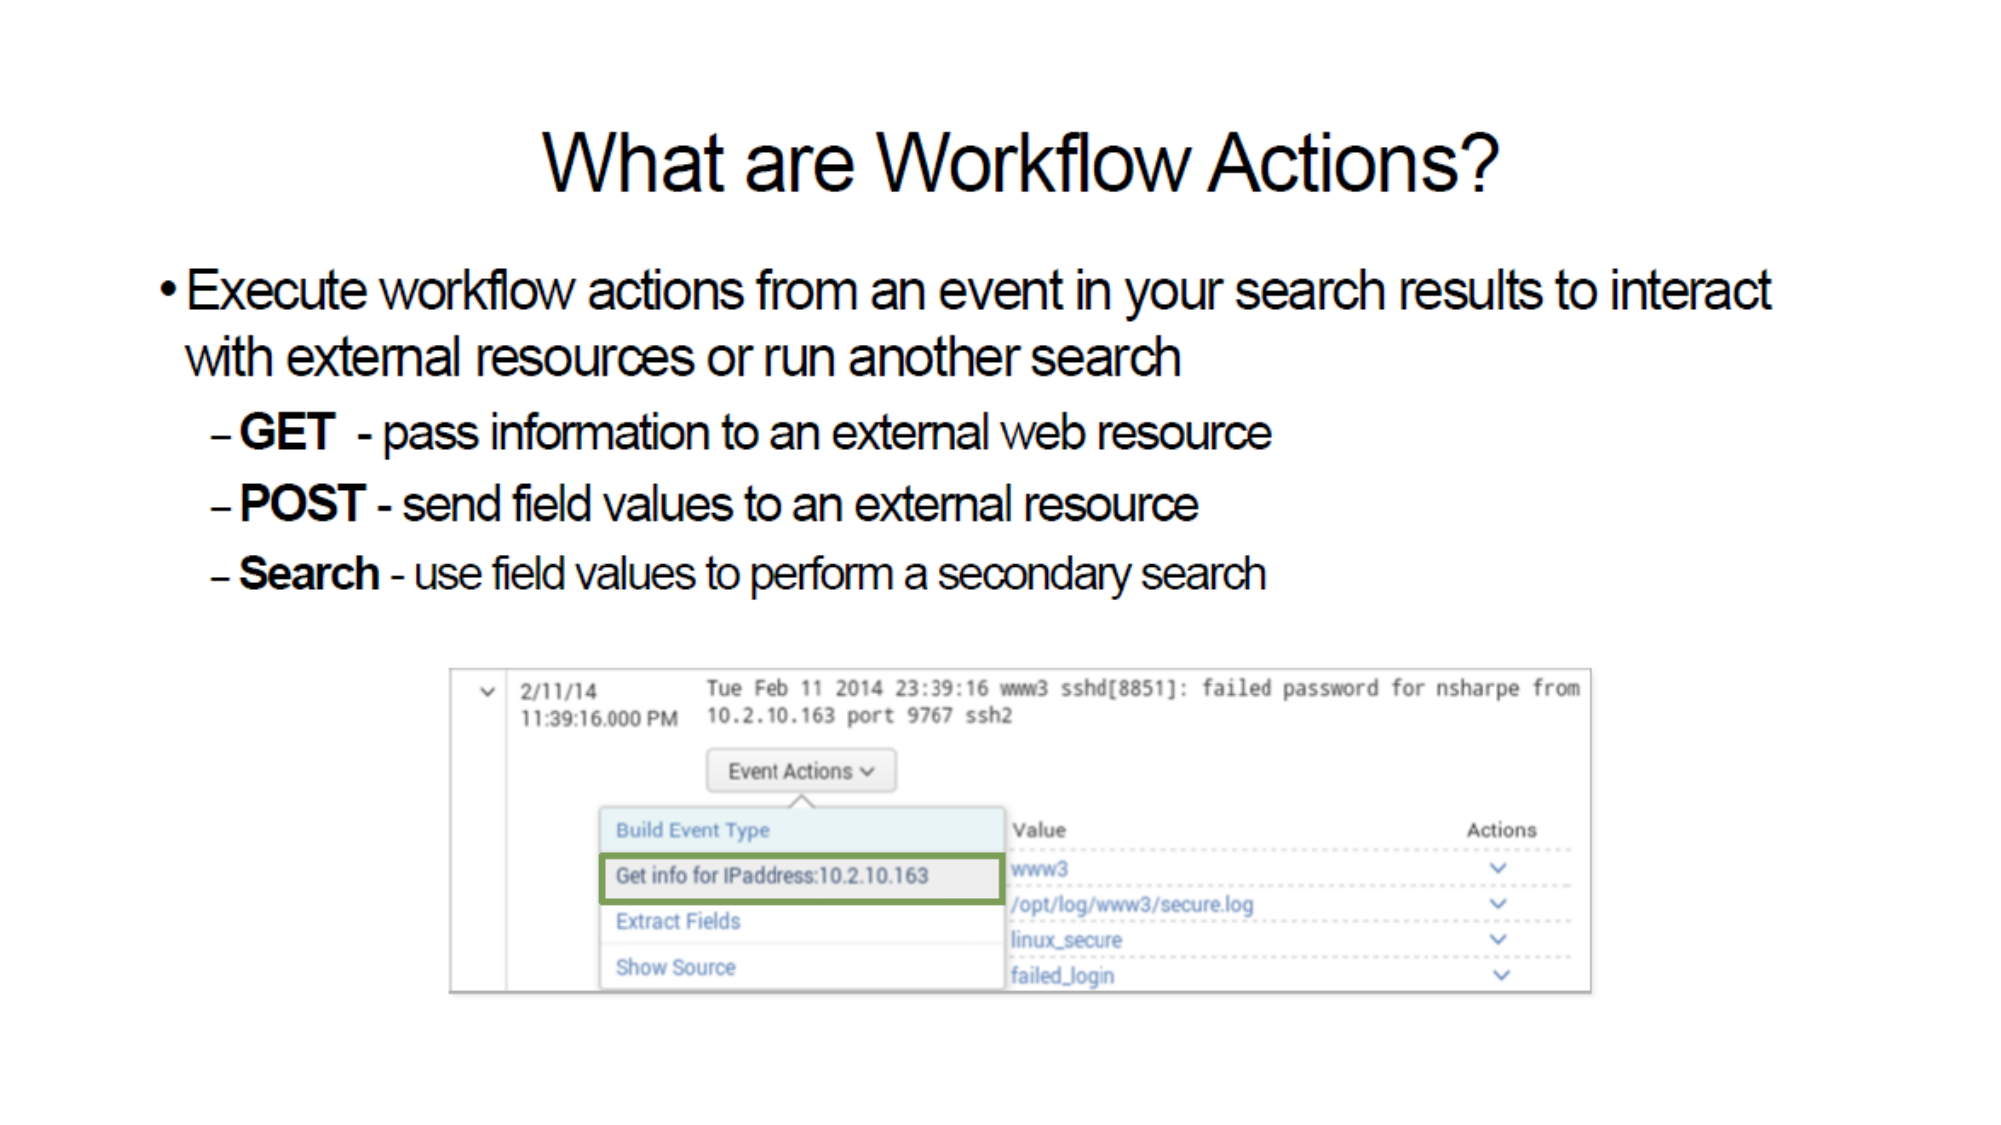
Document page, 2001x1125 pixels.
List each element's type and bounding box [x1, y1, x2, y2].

picture [105, 105, 1895, 1020]
